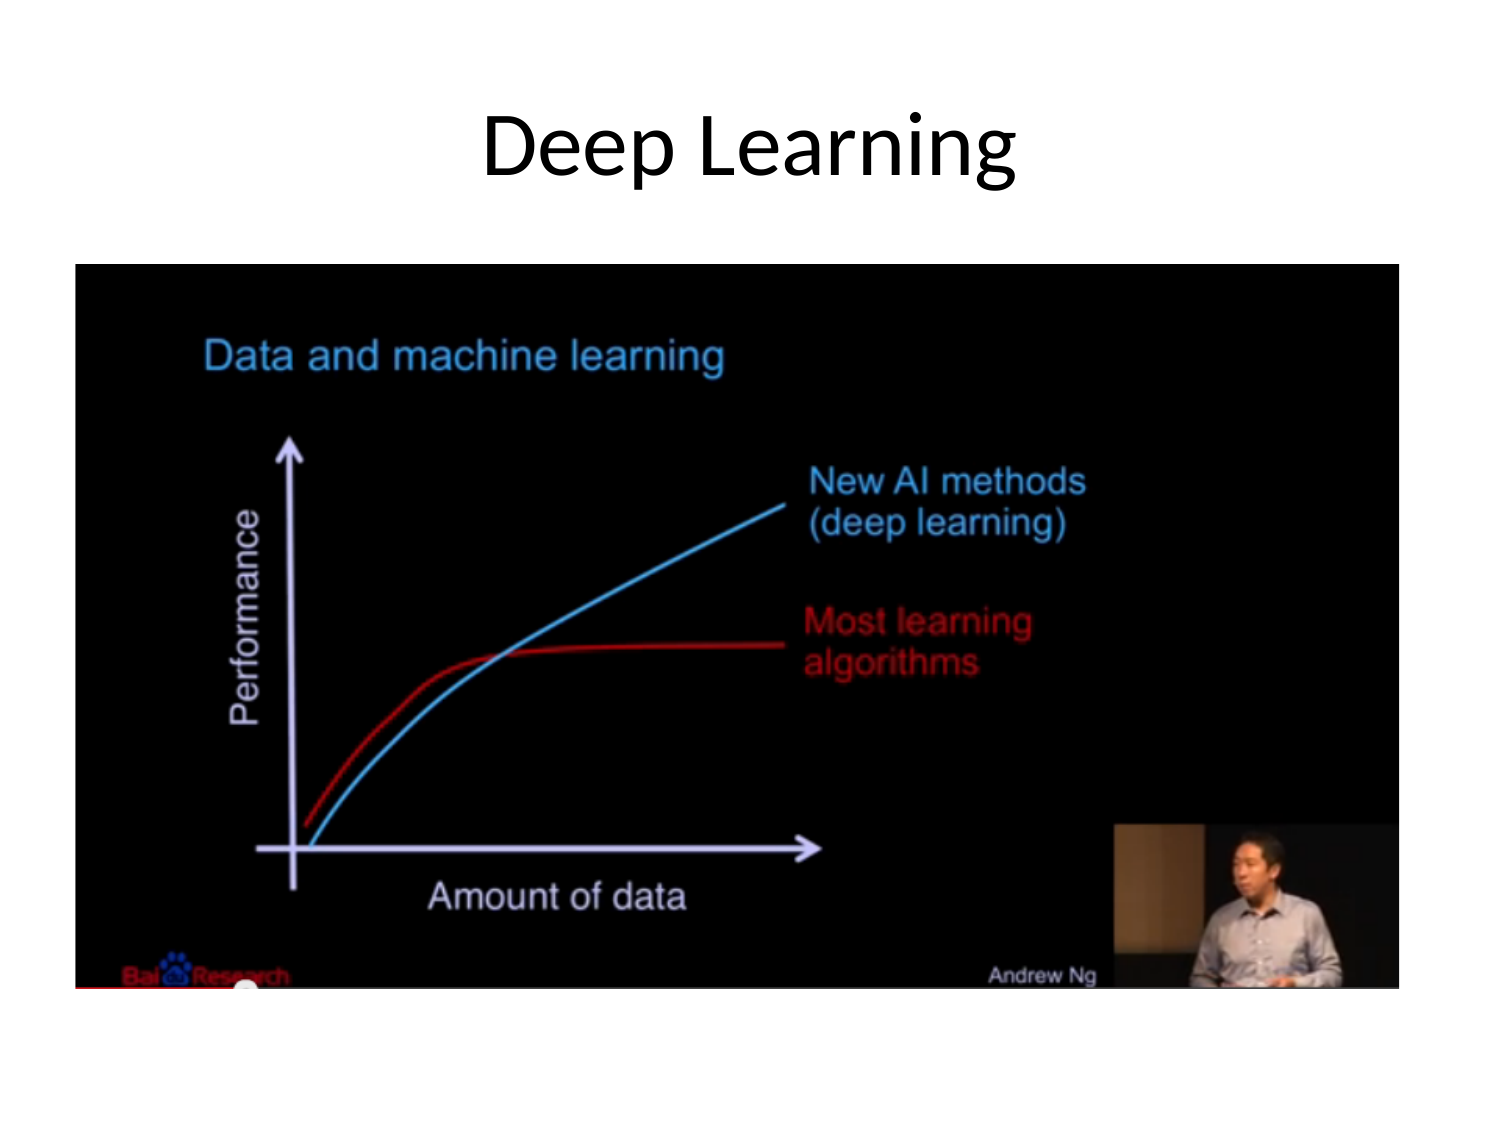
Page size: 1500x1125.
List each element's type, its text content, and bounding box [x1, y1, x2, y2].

picture [74, 264, 1400, 990]
title Deep Learning [75, 45, 1425, 233]
